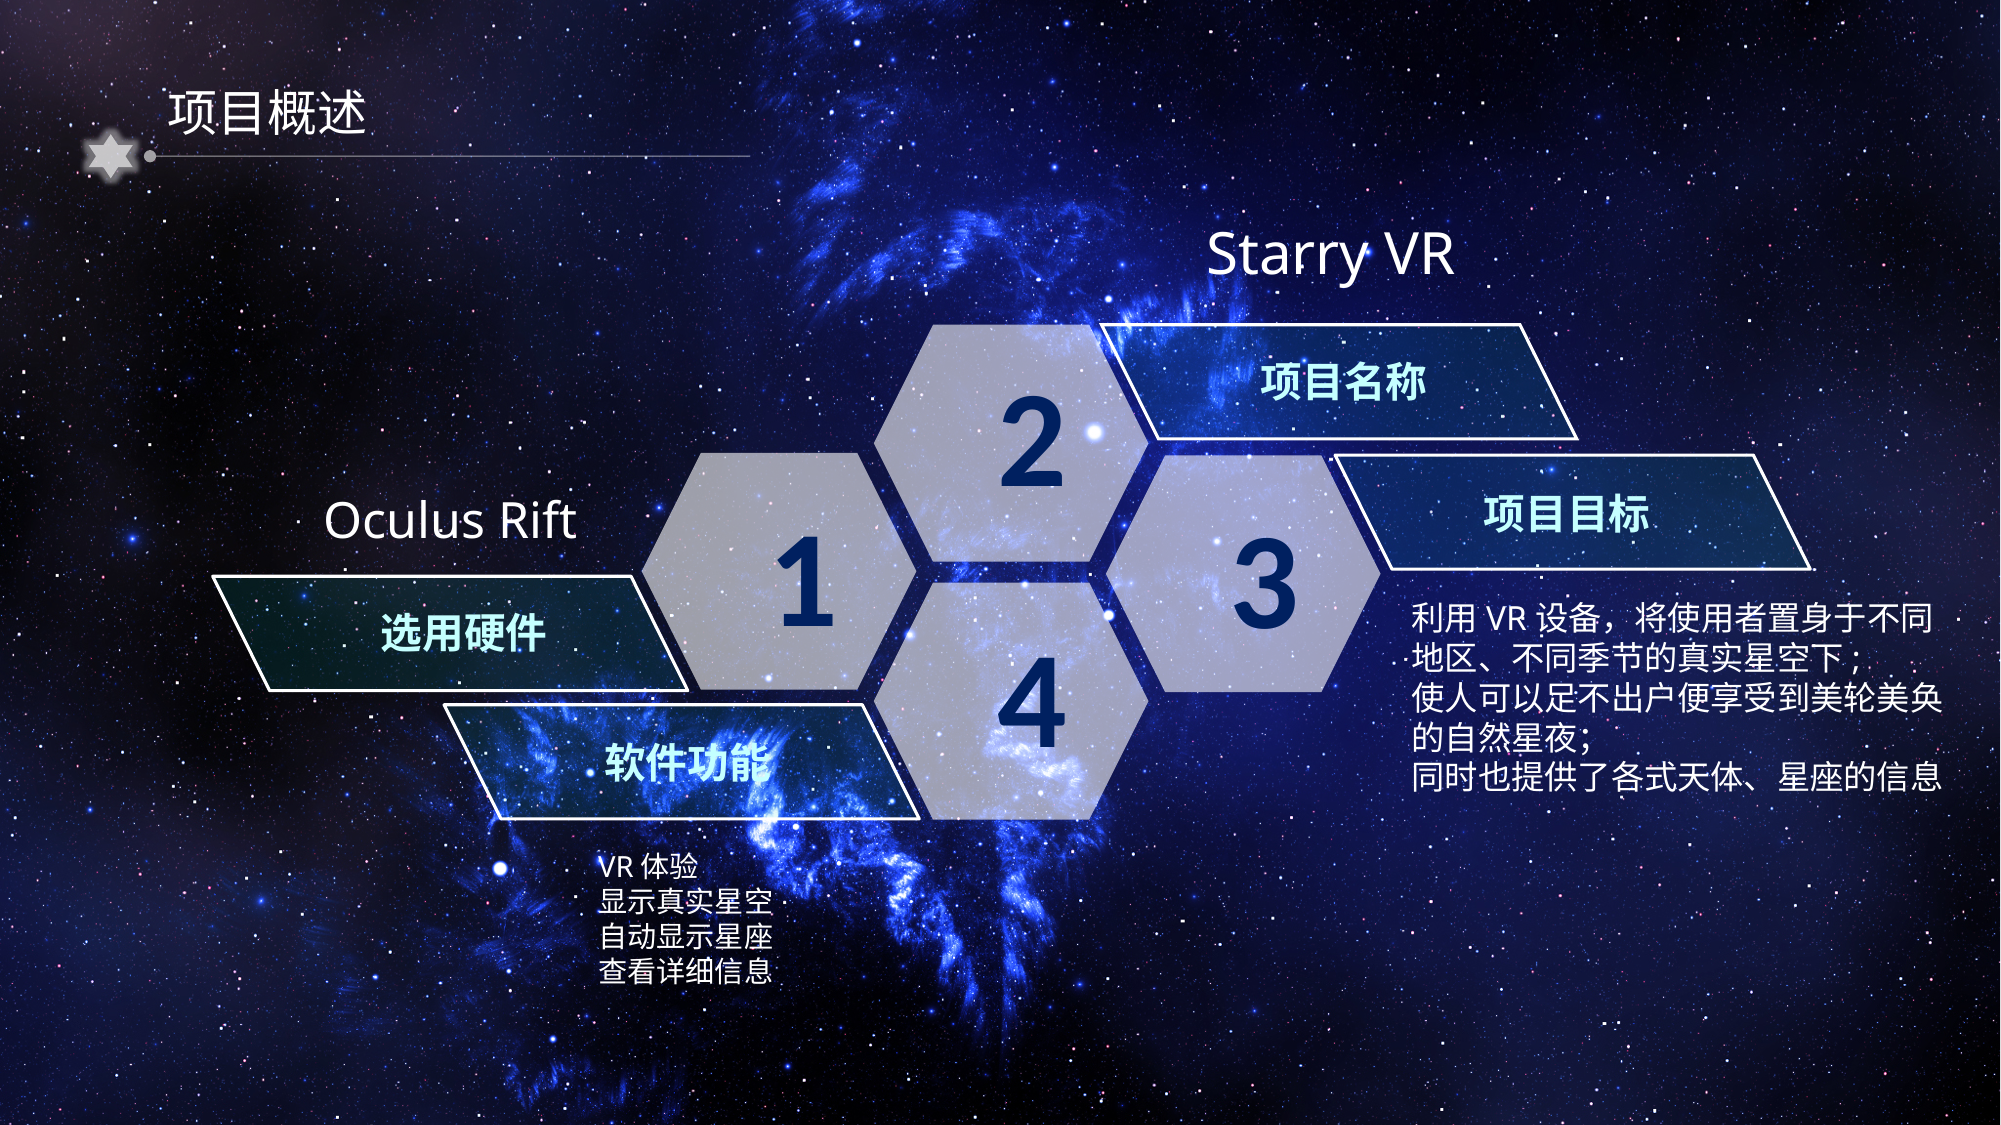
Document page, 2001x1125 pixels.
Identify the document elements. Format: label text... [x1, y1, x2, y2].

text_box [873, 324, 1149, 562]
text_box Oculus Rift [50, 480, 593, 556]
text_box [873, 582, 1149, 820]
list 项目概述 [153, 80, 408, 150]
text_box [641, 452, 917, 690]
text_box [1105, 455, 1381, 693]
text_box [1101, 324, 1577, 439]
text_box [444, 704, 920, 819]
text_box VR体验 显示真实星空 自动显示星座 查看详细信息 [583, 841, 1136, 996]
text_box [1335, 455, 1811, 570]
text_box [212, 576, 688, 691]
text_box 利用VR设备，将使用者置身于不同地区、不同季节的真实星空下; 使人可以足不出户便享受到美轮美奂的自然星夜； 同时也提供了各式天体、星座的信息 [1396, 589, 1971, 805]
text_box Starry VR [1191, 208, 1744, 294]
picture [0, 0, 2001, 1125]
